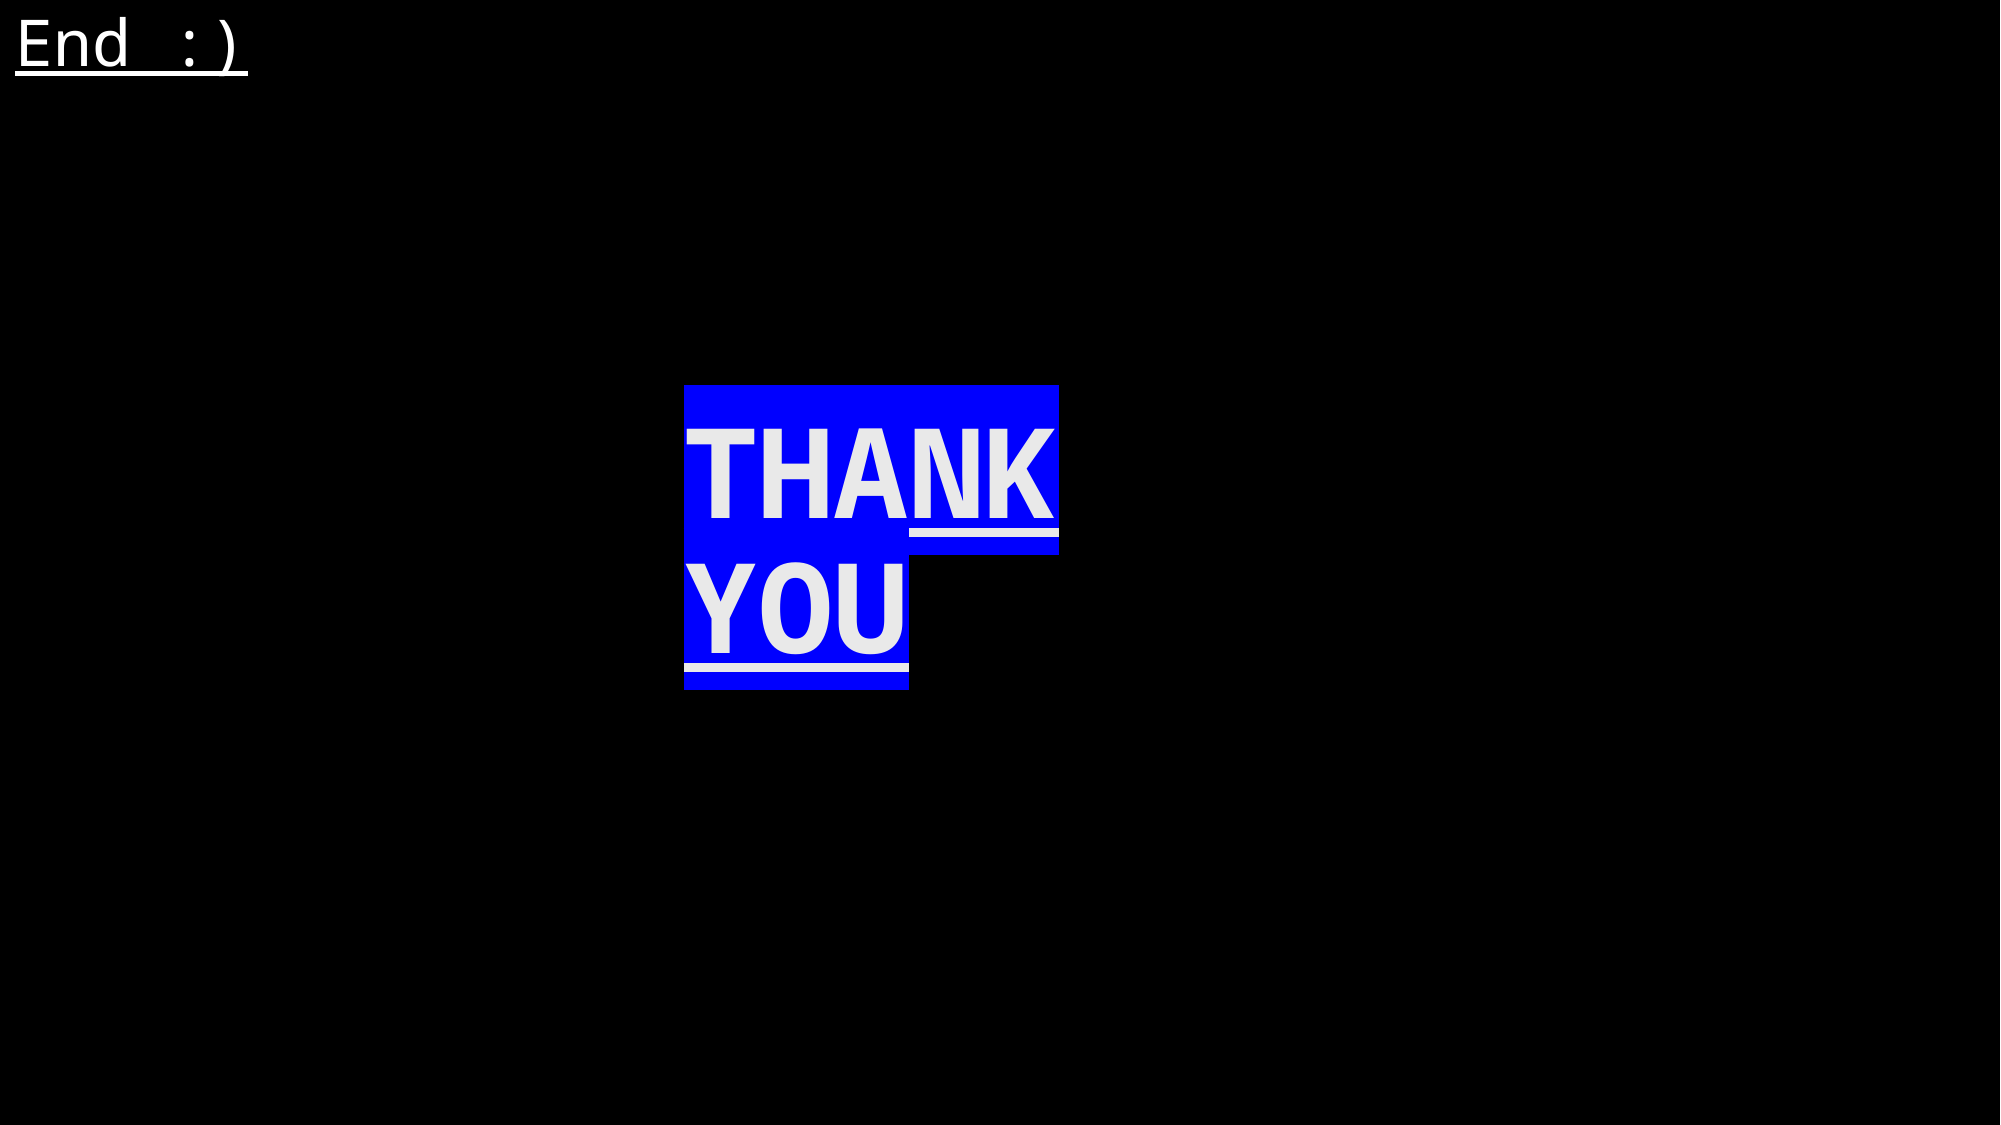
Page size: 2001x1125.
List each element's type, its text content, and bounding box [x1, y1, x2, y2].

list THANK YOU [668, 402, 1331, 612]
title End :) [0, 10, 1149, 81]
